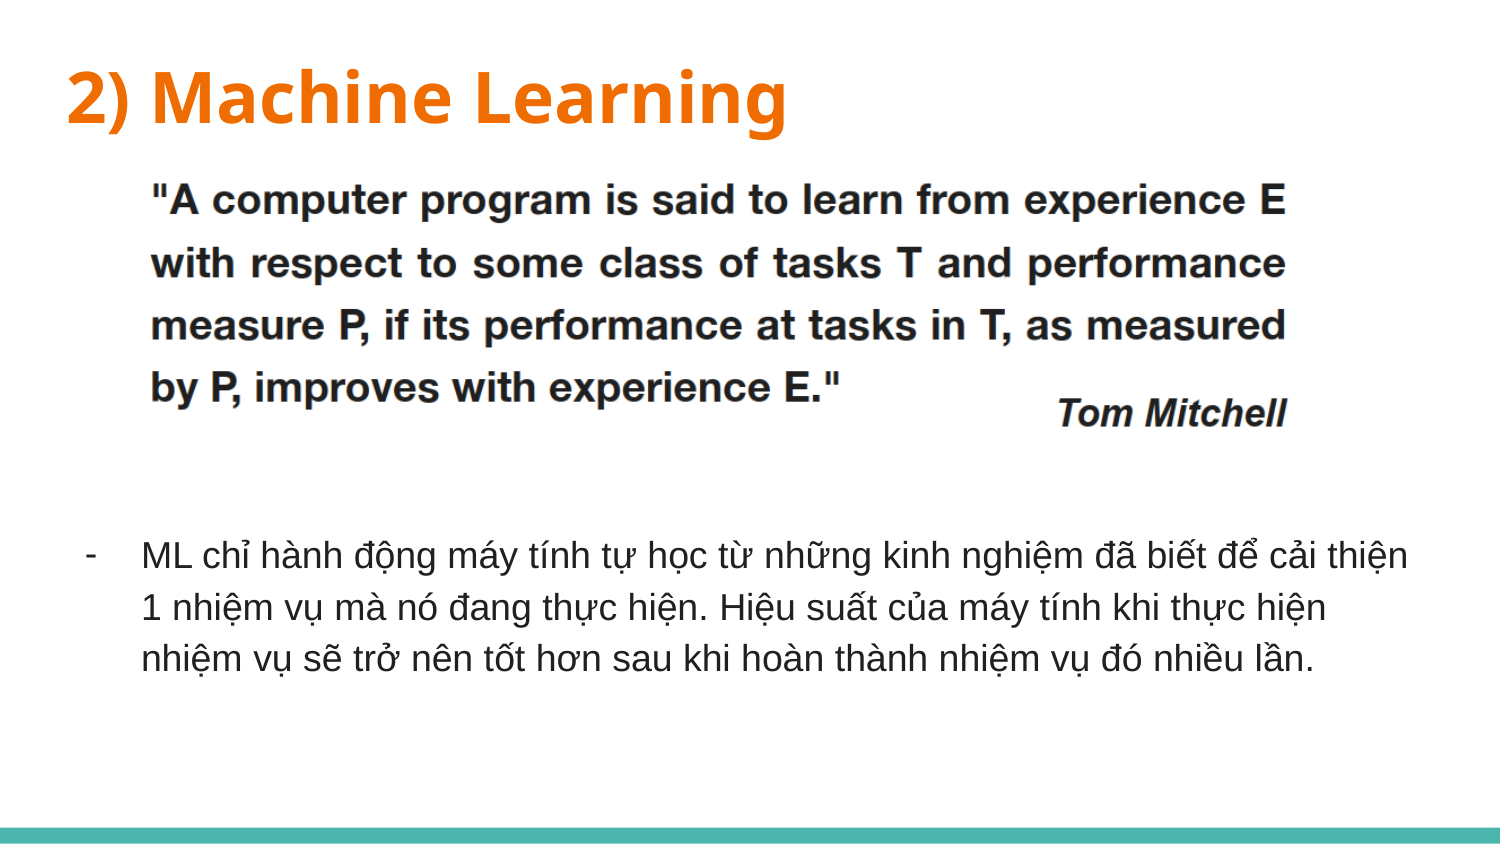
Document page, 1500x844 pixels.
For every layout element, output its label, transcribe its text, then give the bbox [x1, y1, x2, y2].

title 2) Machine Learning [51, 37, 1449, 154]
picture [115, 153, 1336, 448]
list ML chỉ hành động máy tính tự học từ những kinh nghiệm đã biết để cải thiện 1 nhiệm vụ mà nó đang thực hiện. Hiệu suất của máy tính khi thực hiện nhiệm vụ sẽ trở nên tốt hơn sau khi hoàn thành nhiệm vụ đó nhiều lần. [51, 508, 1449, 750]
